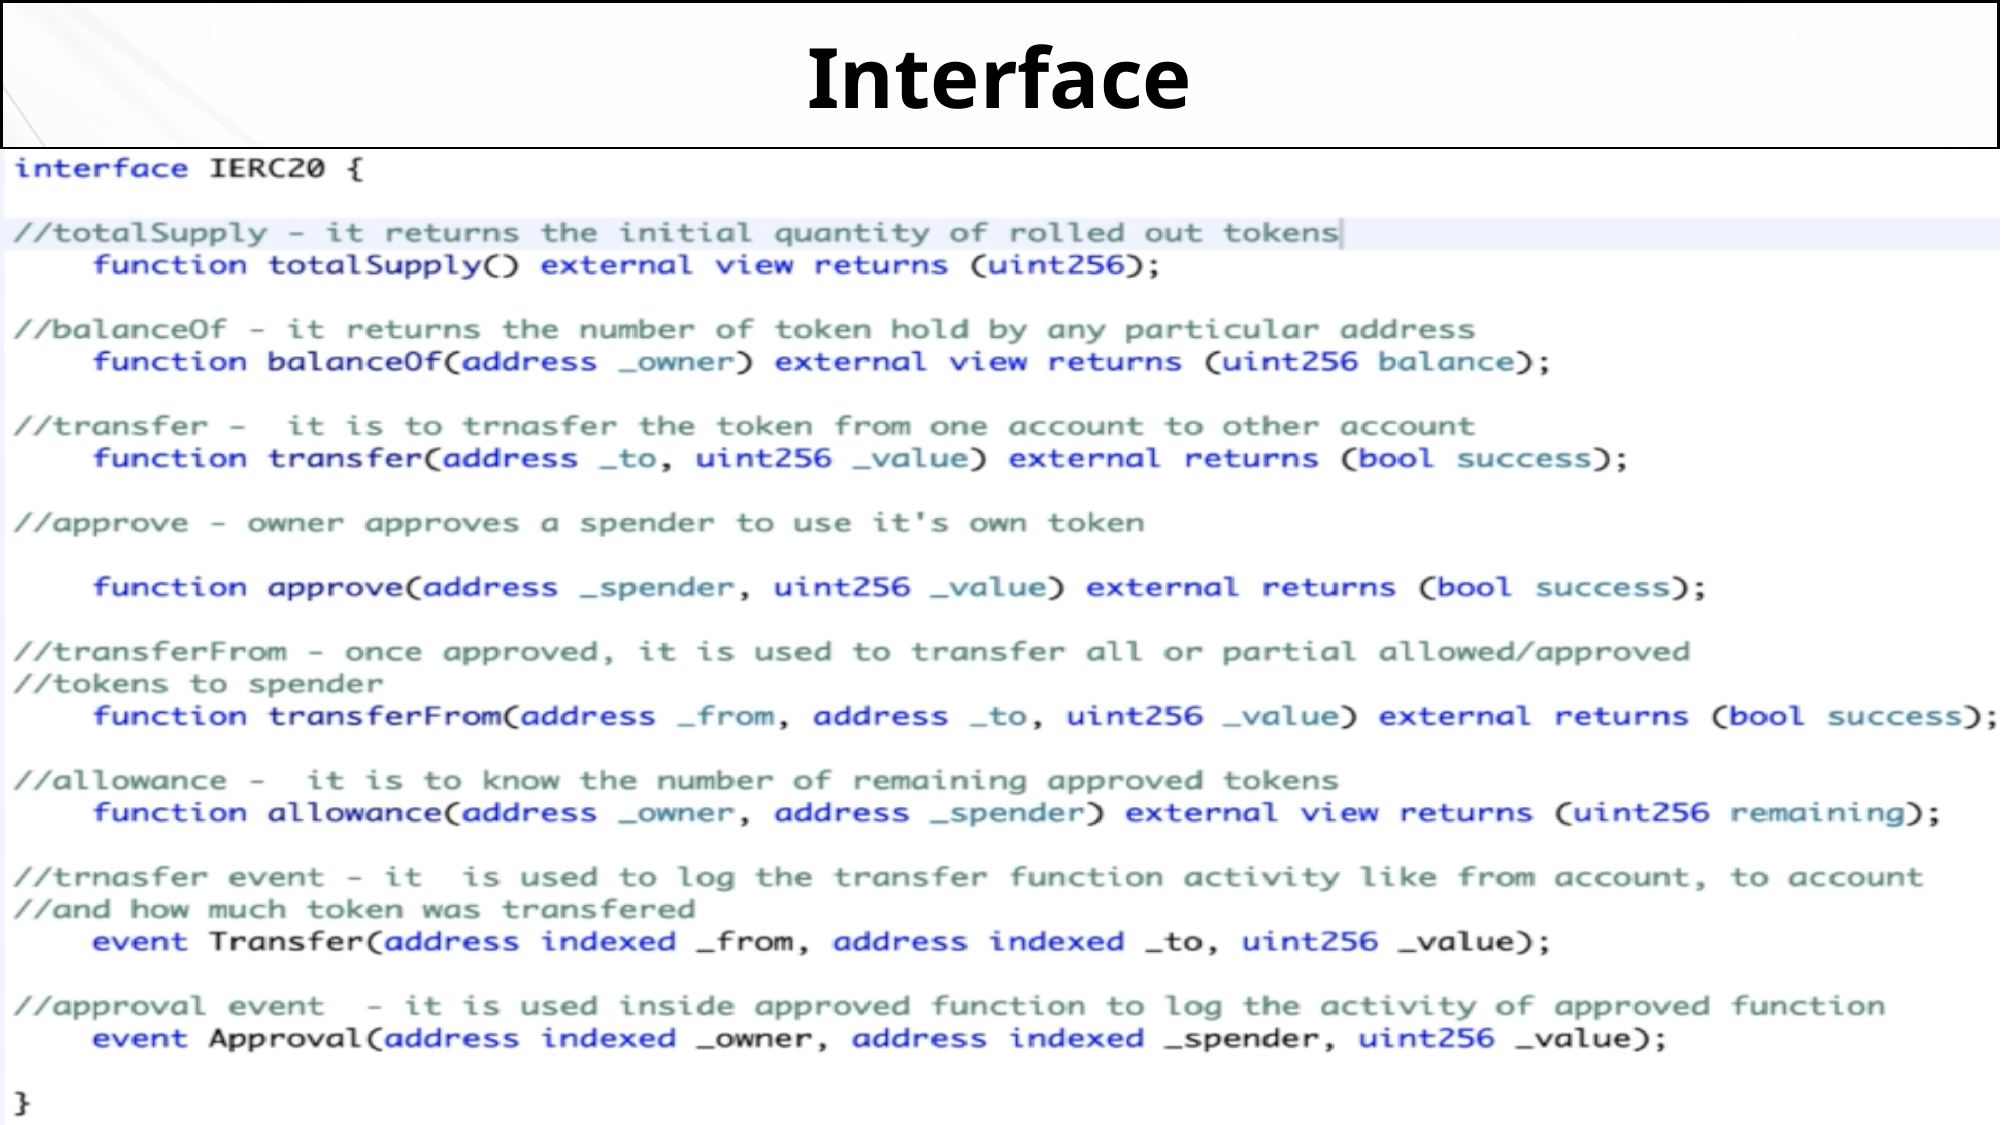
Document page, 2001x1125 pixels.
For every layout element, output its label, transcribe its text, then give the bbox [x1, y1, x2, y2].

title Interface [0, 0, 2000, 148]
picture [0, 149, 2000, 1125]
